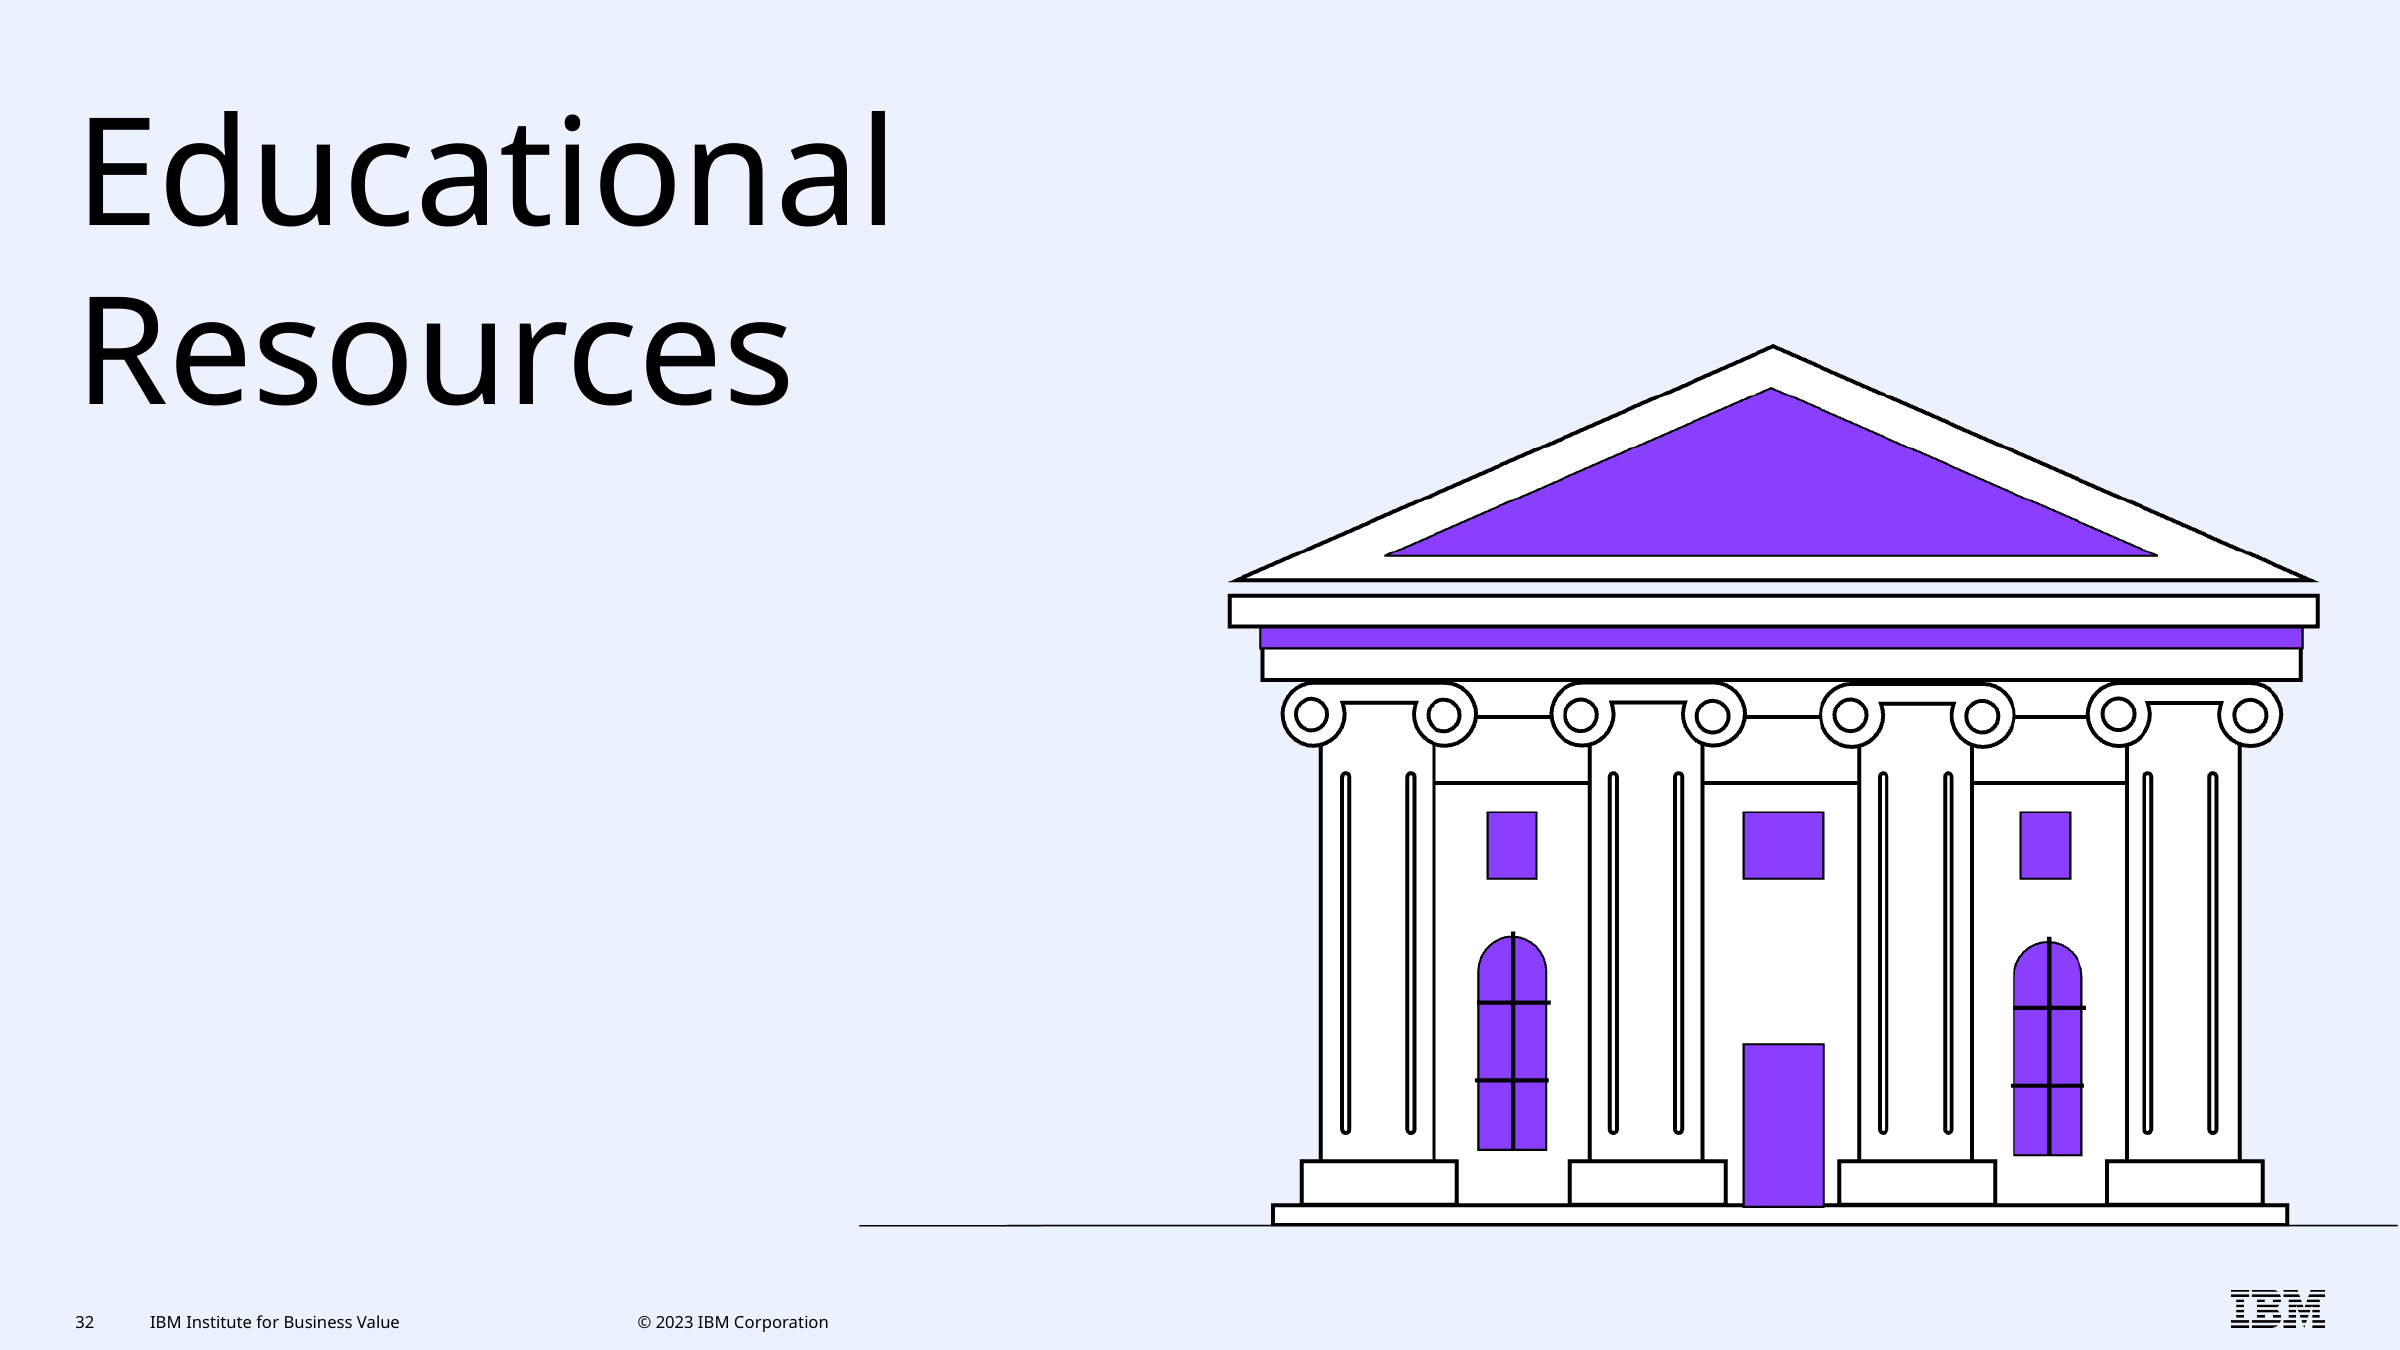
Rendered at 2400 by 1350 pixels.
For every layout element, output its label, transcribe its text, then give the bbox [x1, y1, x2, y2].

title Educational Resources [75, 75, 1738, 450]
picture [2231, 1290, 2325, 1328]
picture [855, 343, 2400, 1227]
